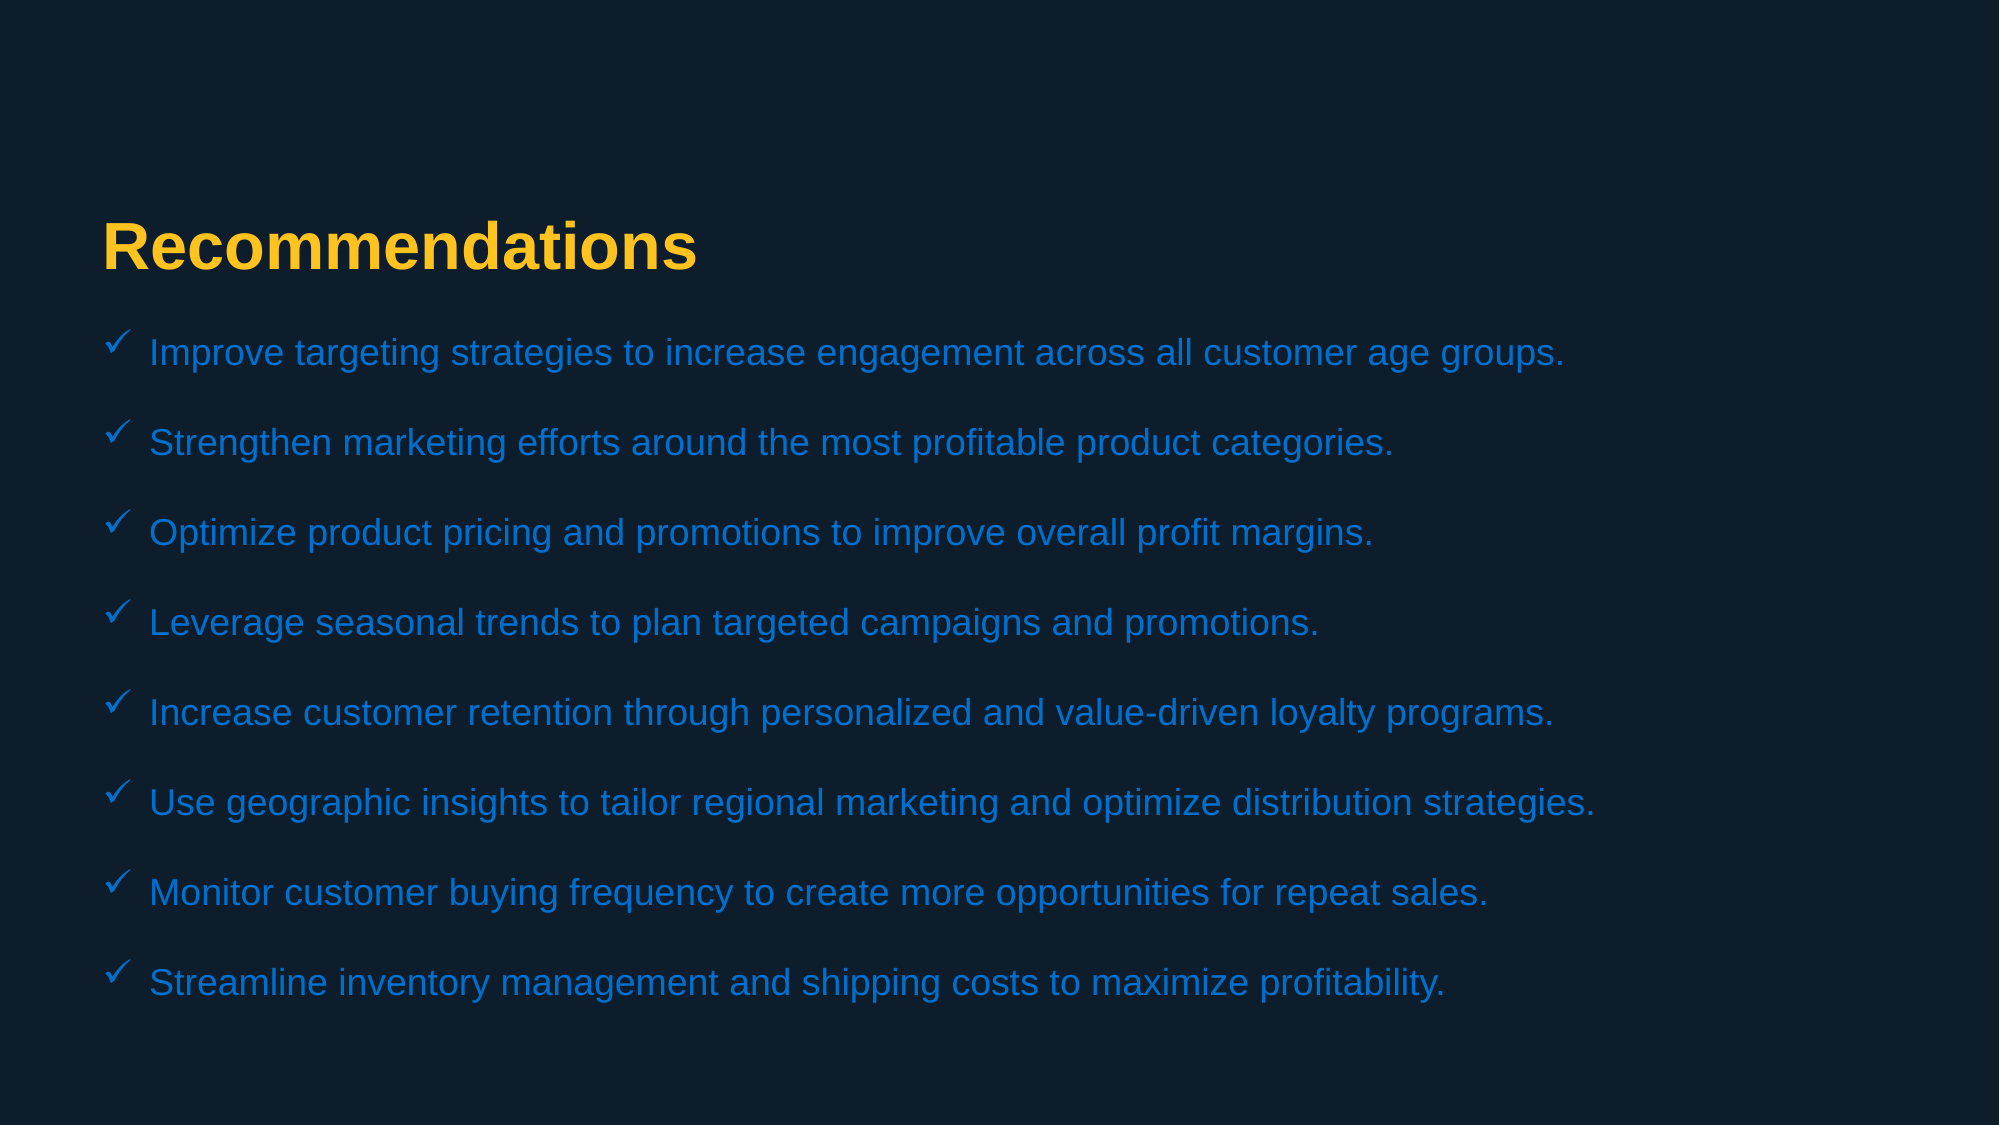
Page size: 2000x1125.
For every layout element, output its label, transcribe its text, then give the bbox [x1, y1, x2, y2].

list Recommendations Improve targeting strategies to increase engagement across all customer age groups. Strengthen marketing efforts around the most profitable product categories. Optimize product pricing and promotions to improve overall profit margins. Leverage seasonal trends to plan targeted campaigns and promotions. Increase customer retention through personalized and value-driven loyalty programs. Use geographic insights to tailor regional marketing and optimize distribution strategies. Monitor customer buying frequency to create more opportunities for repeat sales. Streamline inventory management and shipping costs to maximize profitability. [87, 115, 1629, 1011]
